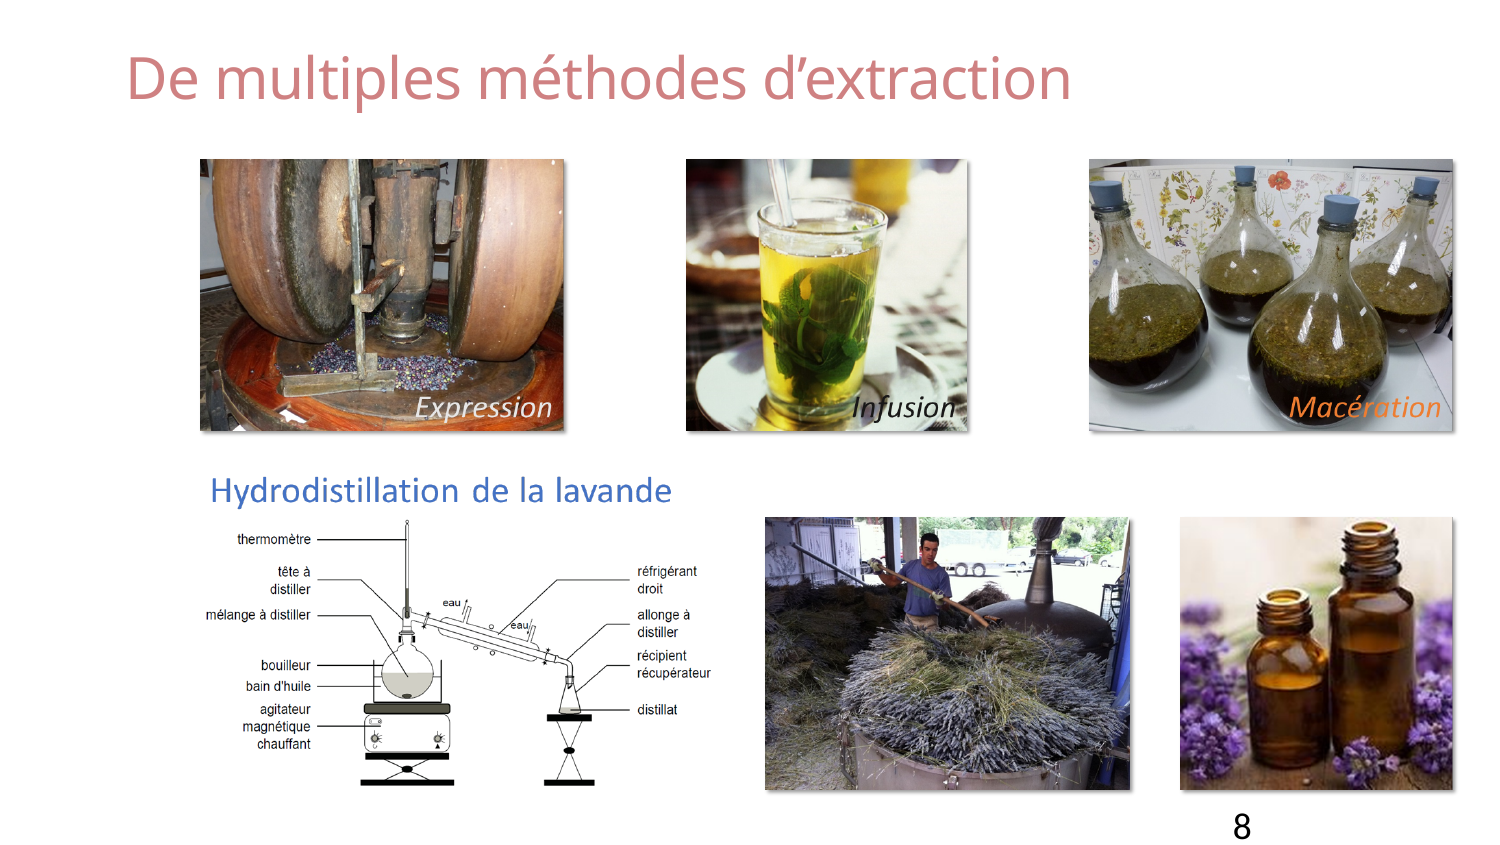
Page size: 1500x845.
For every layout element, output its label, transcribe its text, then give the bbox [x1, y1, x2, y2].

title De multiples méthodes d’extraction [110, 5, 1466, 119]
slide_number 7 [1218, 807, 1380, 840]
picture [185, 155, 1462, 799]
